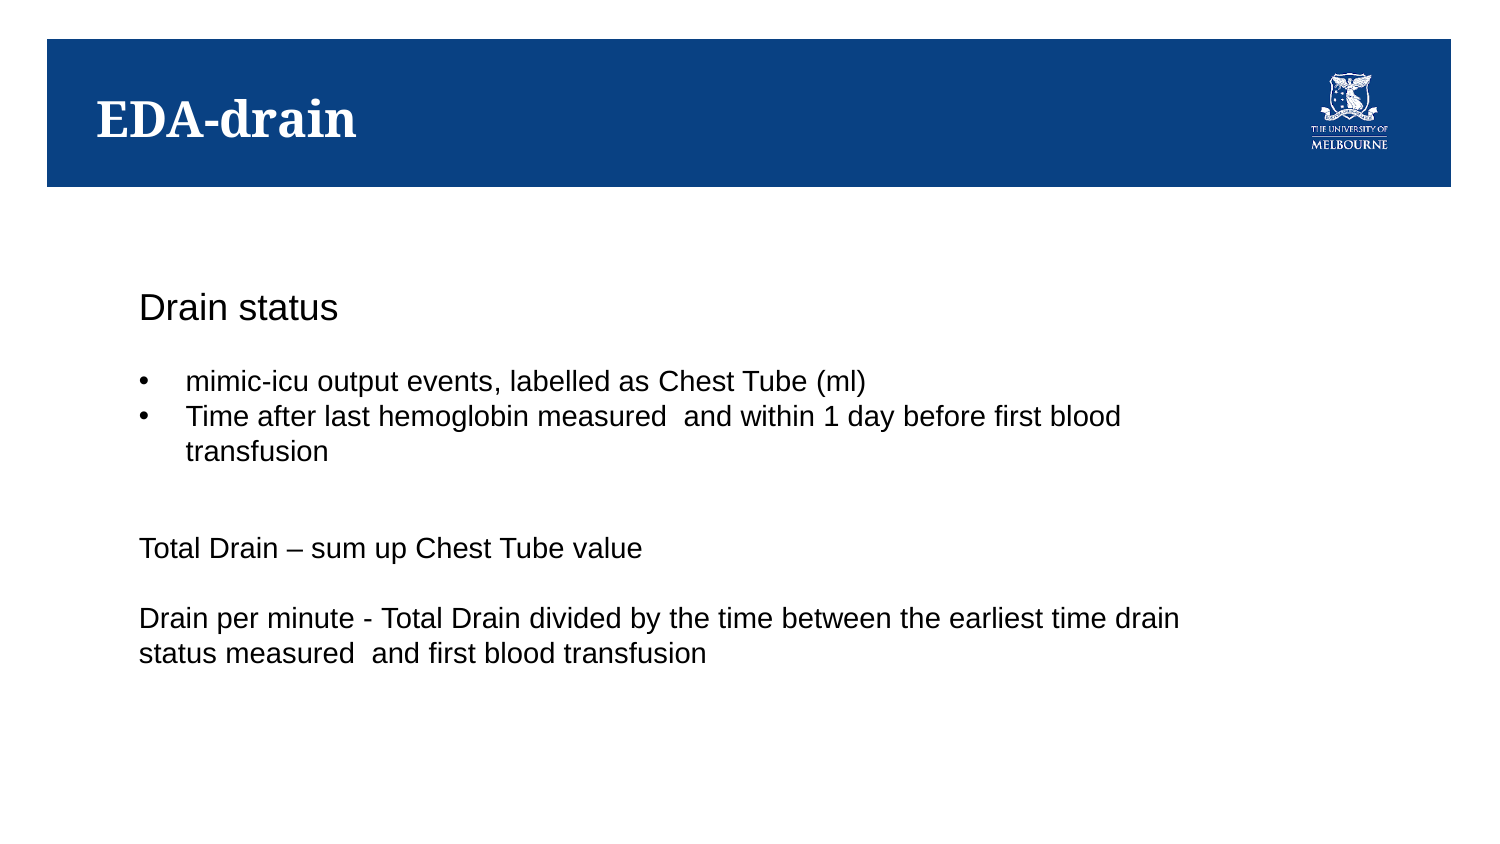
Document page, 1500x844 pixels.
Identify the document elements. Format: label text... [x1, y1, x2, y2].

picture [47, 39, 1451, 187]
text_box Drain status mimic-icu output events, labelled as Chest Tube (ml) Time after last hemoglobin measured and within 1 day before first blood transfusion [123, 275, 1145, 475]
text_box Total Drain – sum up Chest Tube value Drain per minute - Total Drain divided by the time between the earliest time drain status measured and first blood transfusion [123, 521, 1221, 712]
title EDA-drain [81, 67, 1145, 159]
